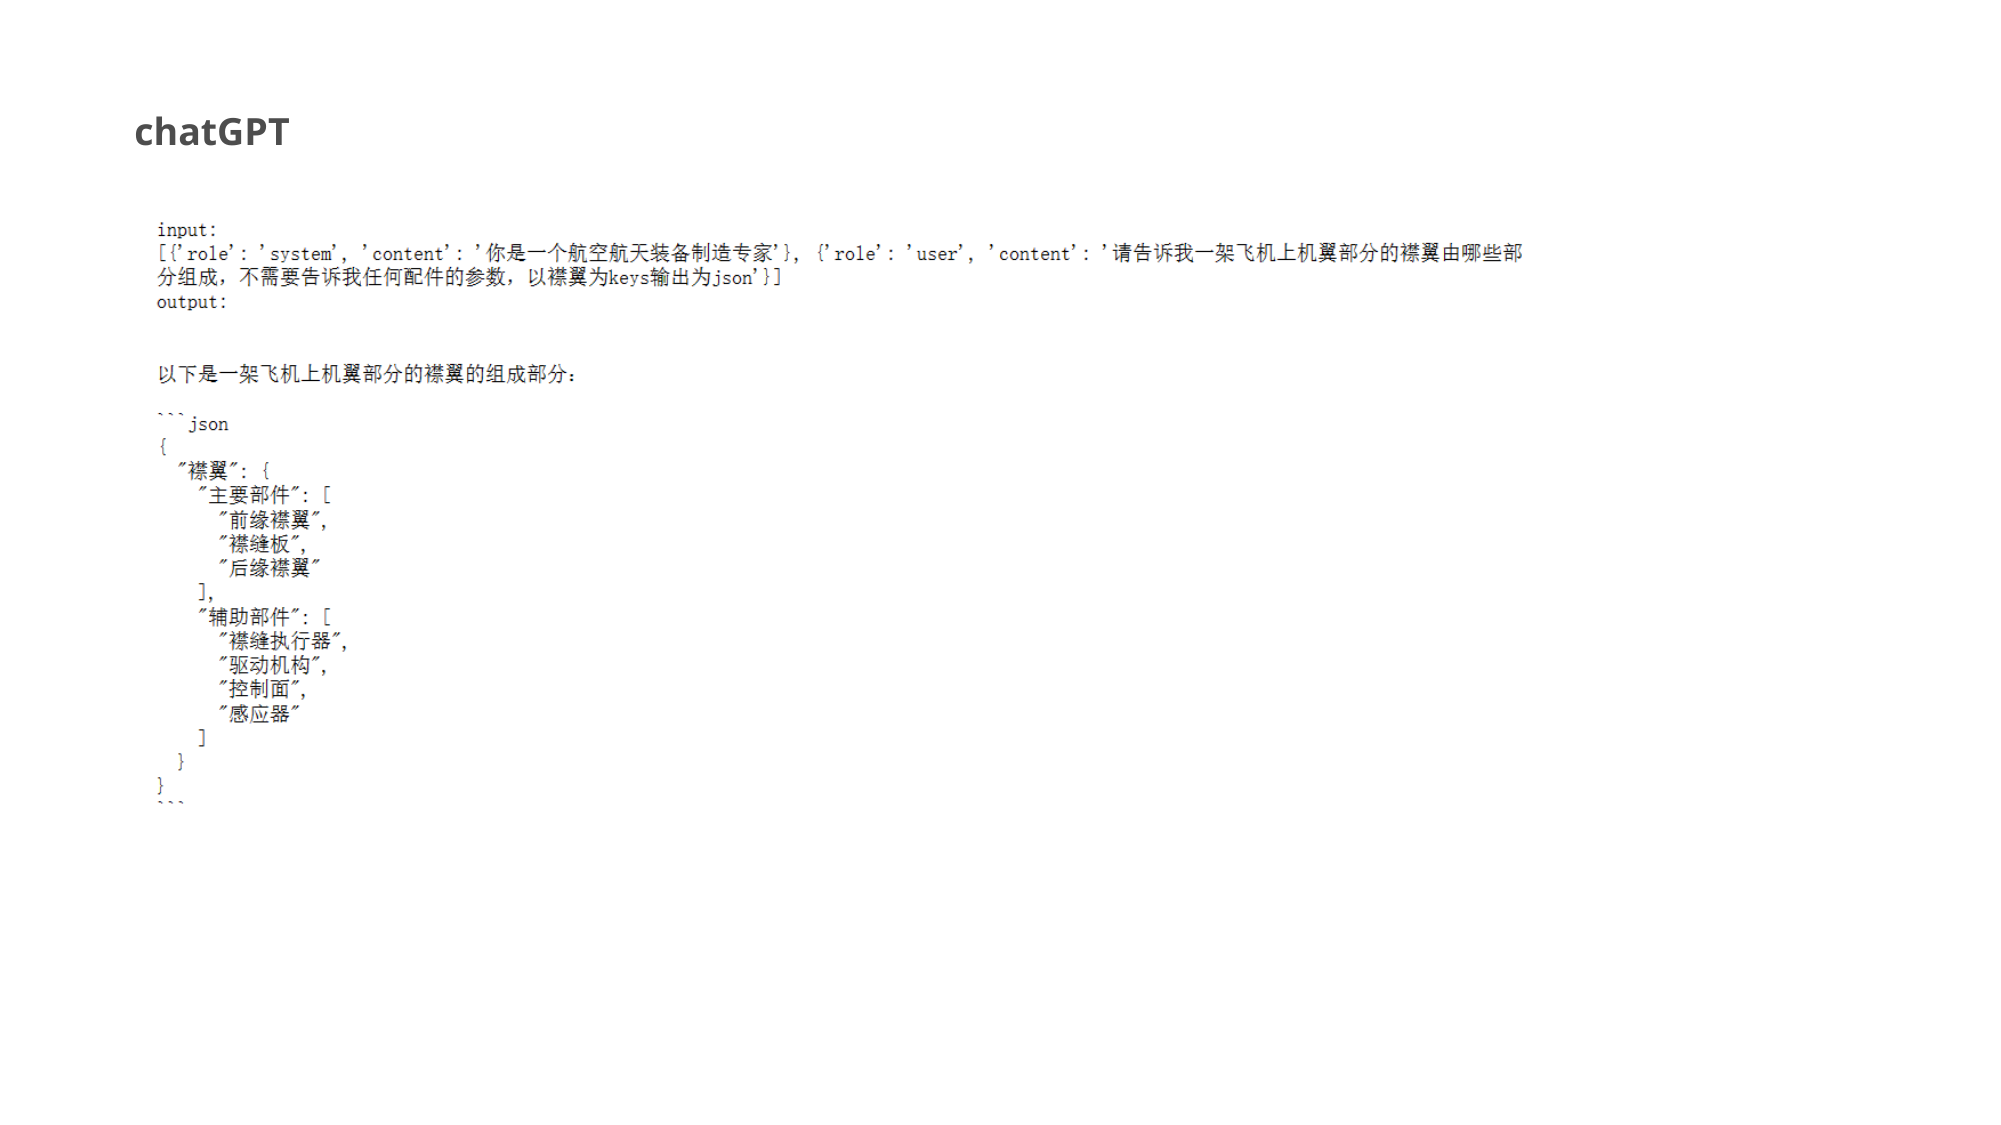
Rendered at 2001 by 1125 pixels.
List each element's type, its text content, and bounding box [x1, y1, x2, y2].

picture [119, 211, 1548, 831]
text_box chatGPT [119, 100, 1119, 161]
